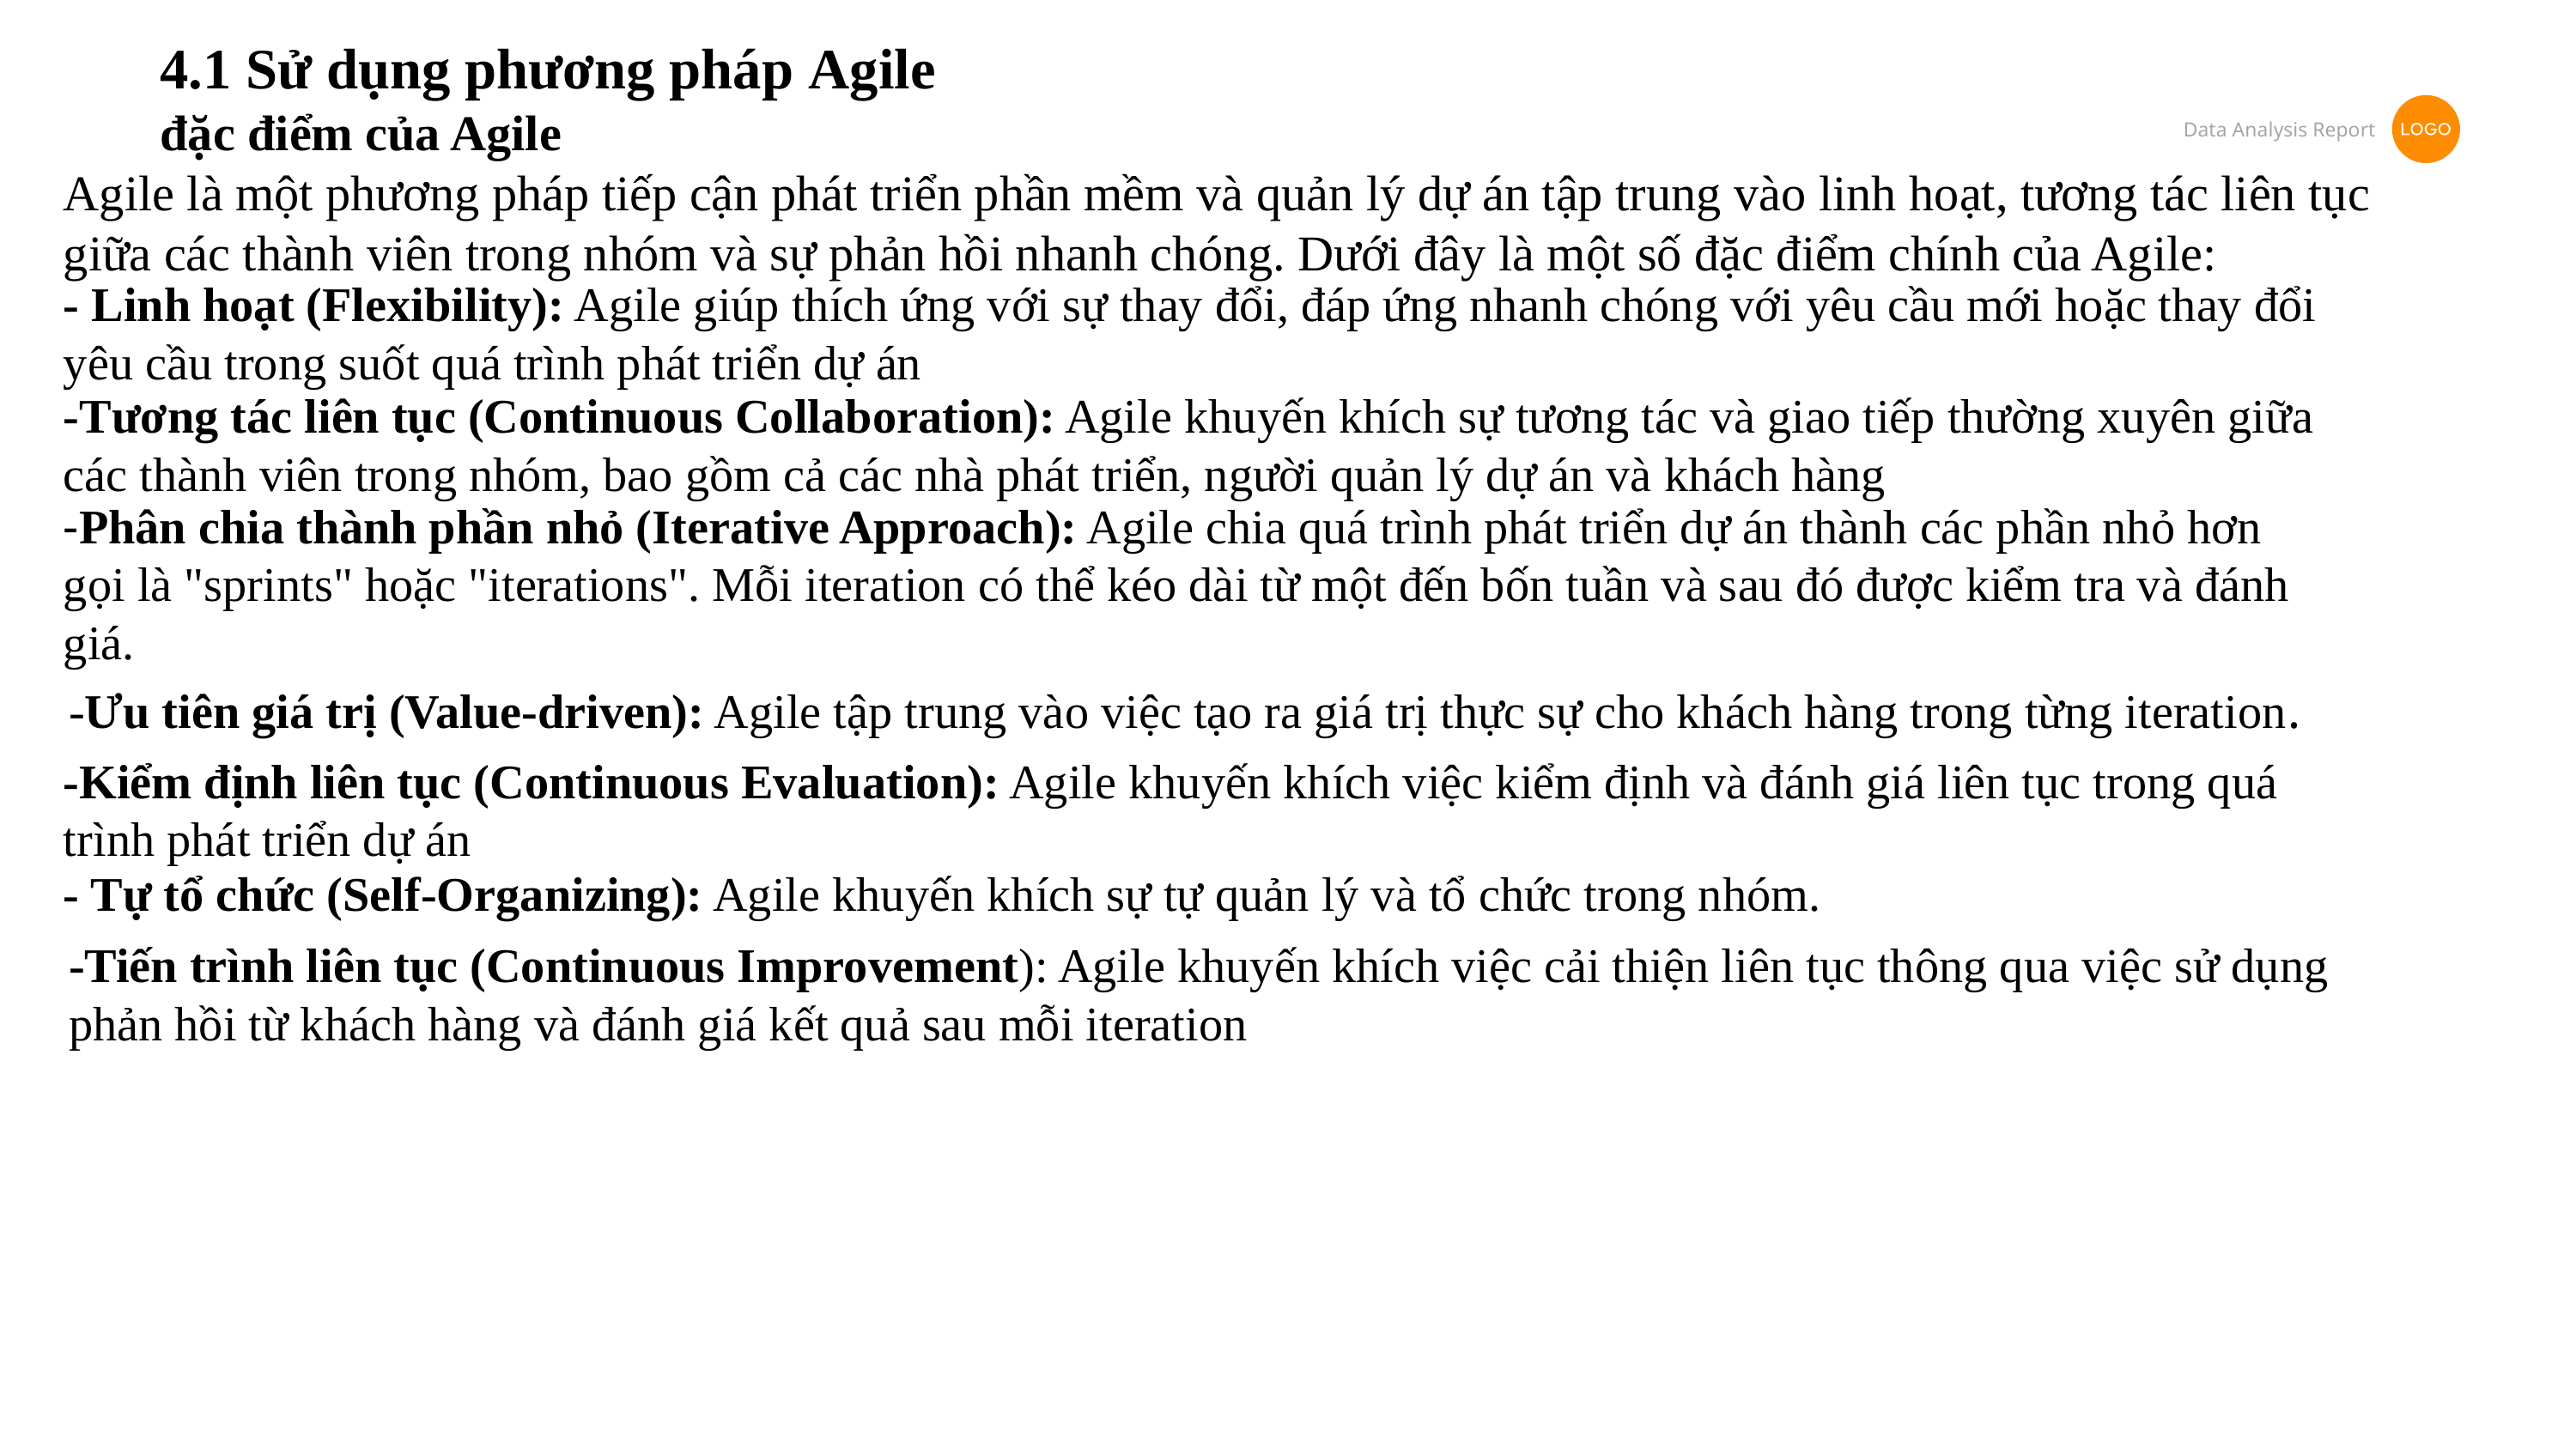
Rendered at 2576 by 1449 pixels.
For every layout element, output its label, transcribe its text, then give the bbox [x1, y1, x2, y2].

text_box - Tự tổ chức (Self-Organizing): Agile khuyến khích sự tự quản lý và tổ chức trong nhóm. [51, 856, 1994, 928]
text_box 4.1 Sử dụng phương pháp Agile đặc điểm của Agile Agile là một phương pháp tiếp cận phát triển phần mềm và quản lý dự án tập trung vào linh hoạt, tương tác liên tục giữa các thành viên trong nhóm và sự phản hồi nhanh chóng. Dưới đây là một số đặc điểm chính của Agile: [51, 25, 2426, 288]
text_box -Tiến trình liên tục (Continuous Improvement): Agile khuyến khích việc cải thiện liên tục thông qua việc sử dụng phản hồi từ khách hàng và đánh giá kết quả sau mỗi iteration [56, 928, 2402, 1057]
text_box -Ưu tiên giá trị (Value-driven): Agile tập trung vào việc tạo ra giá trị thực sự cho khách hàng trong từng iteration. [56, 673, 2356, 744]
text_box - Linh hoạt (Flexibility): Agile giúp thích ứng với sự thay đổi, đáp ứng nhanh chóng với yêu cầu mới hoặc thay đổi yêu cầu trong suốt quá trình phát triển dự án [51, 267, 2361, 378]
text_box -Tương tác liên tục (Continuous Collaboration): Agile khuyến khích sự tương tác và giao tiếp thường xuyên giữa các thành viên trong nhóm, bao gồm cả các nhà phát triển, người quản lý dự án và khách hàng [51, 378, 2378, 507]
text_box -Phân chia thành phần nhỏ (Iterative Approach): Agile chia quá trình phát triển dự án thành các phần nhỏ hơn gọi là "sprints" hoặc "iterations". Mỗi iteration có thể kéo dài từ một đến bốn tuần và sau đó được kiểm tra và đánh giá. [51, 488, 2341, 676]
text_box -Kiểm định liên tục (Continuous Evaluation): Agile khuyến khích việc kiểm định và đánh giá liên tục trong quá trình phát triển dự án [51, 743, 2307, 873]
